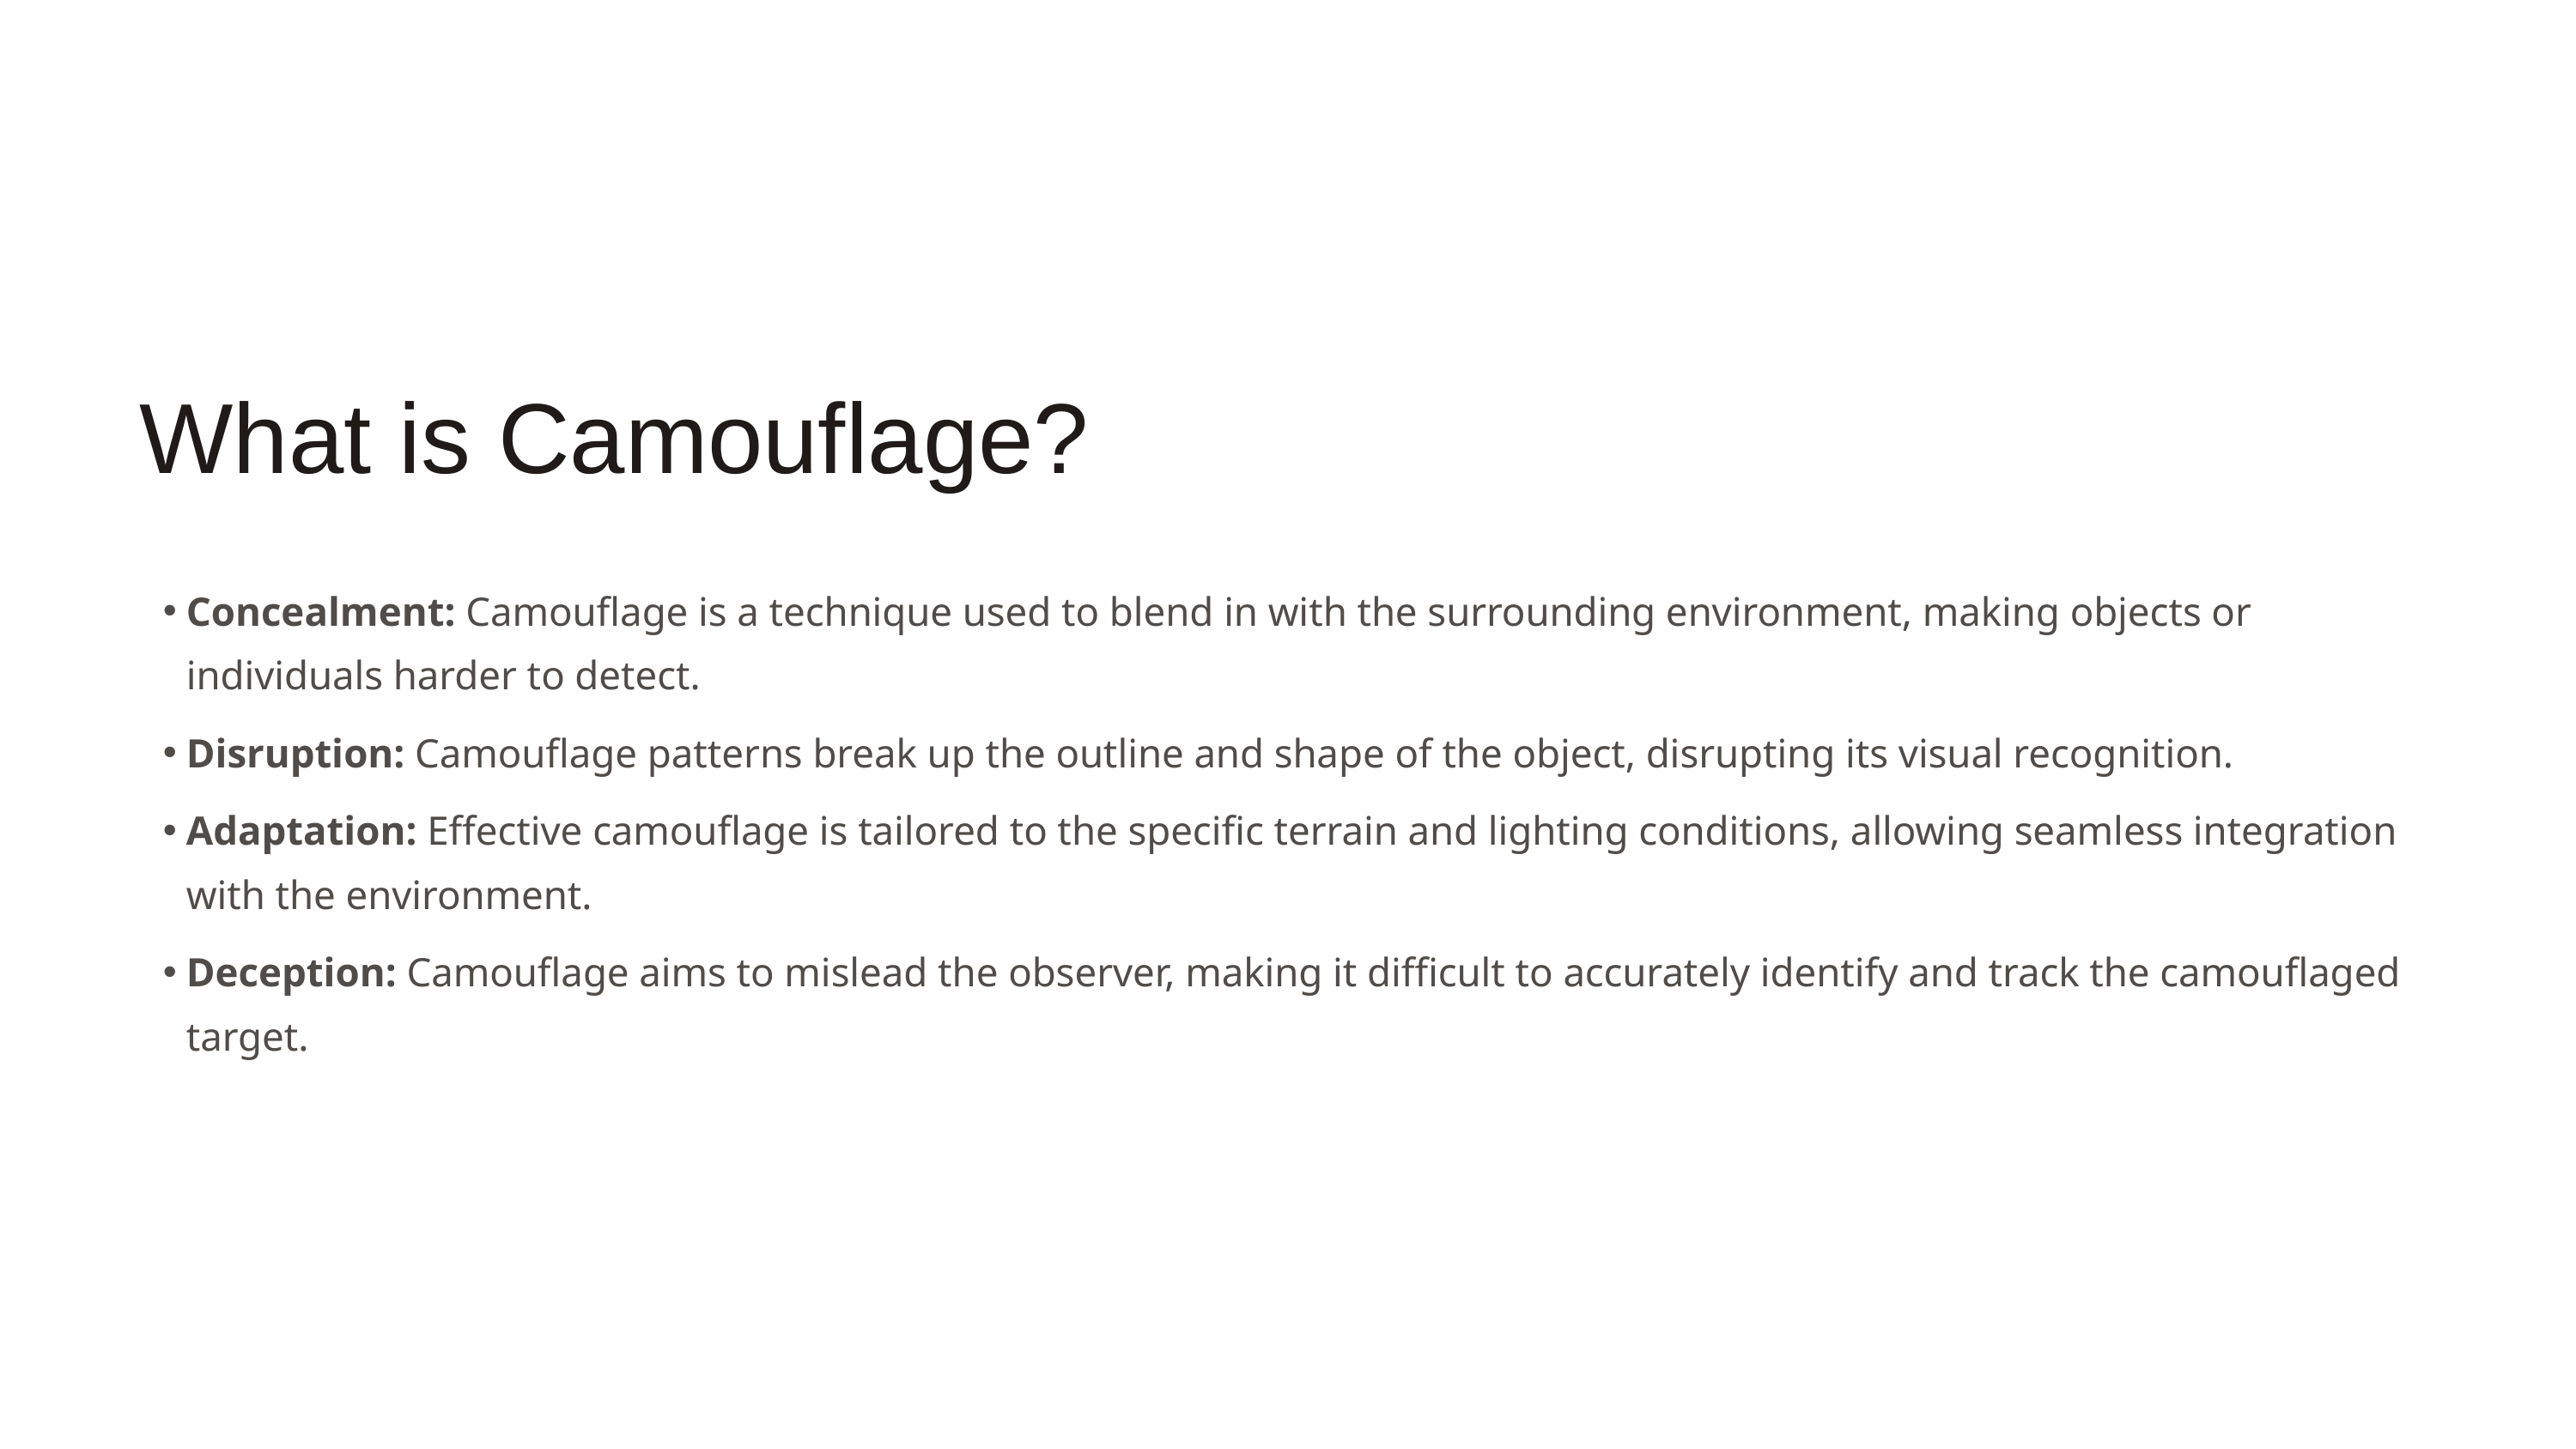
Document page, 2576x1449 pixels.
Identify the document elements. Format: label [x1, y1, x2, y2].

text_box [0, 0, 2576, 1449]
